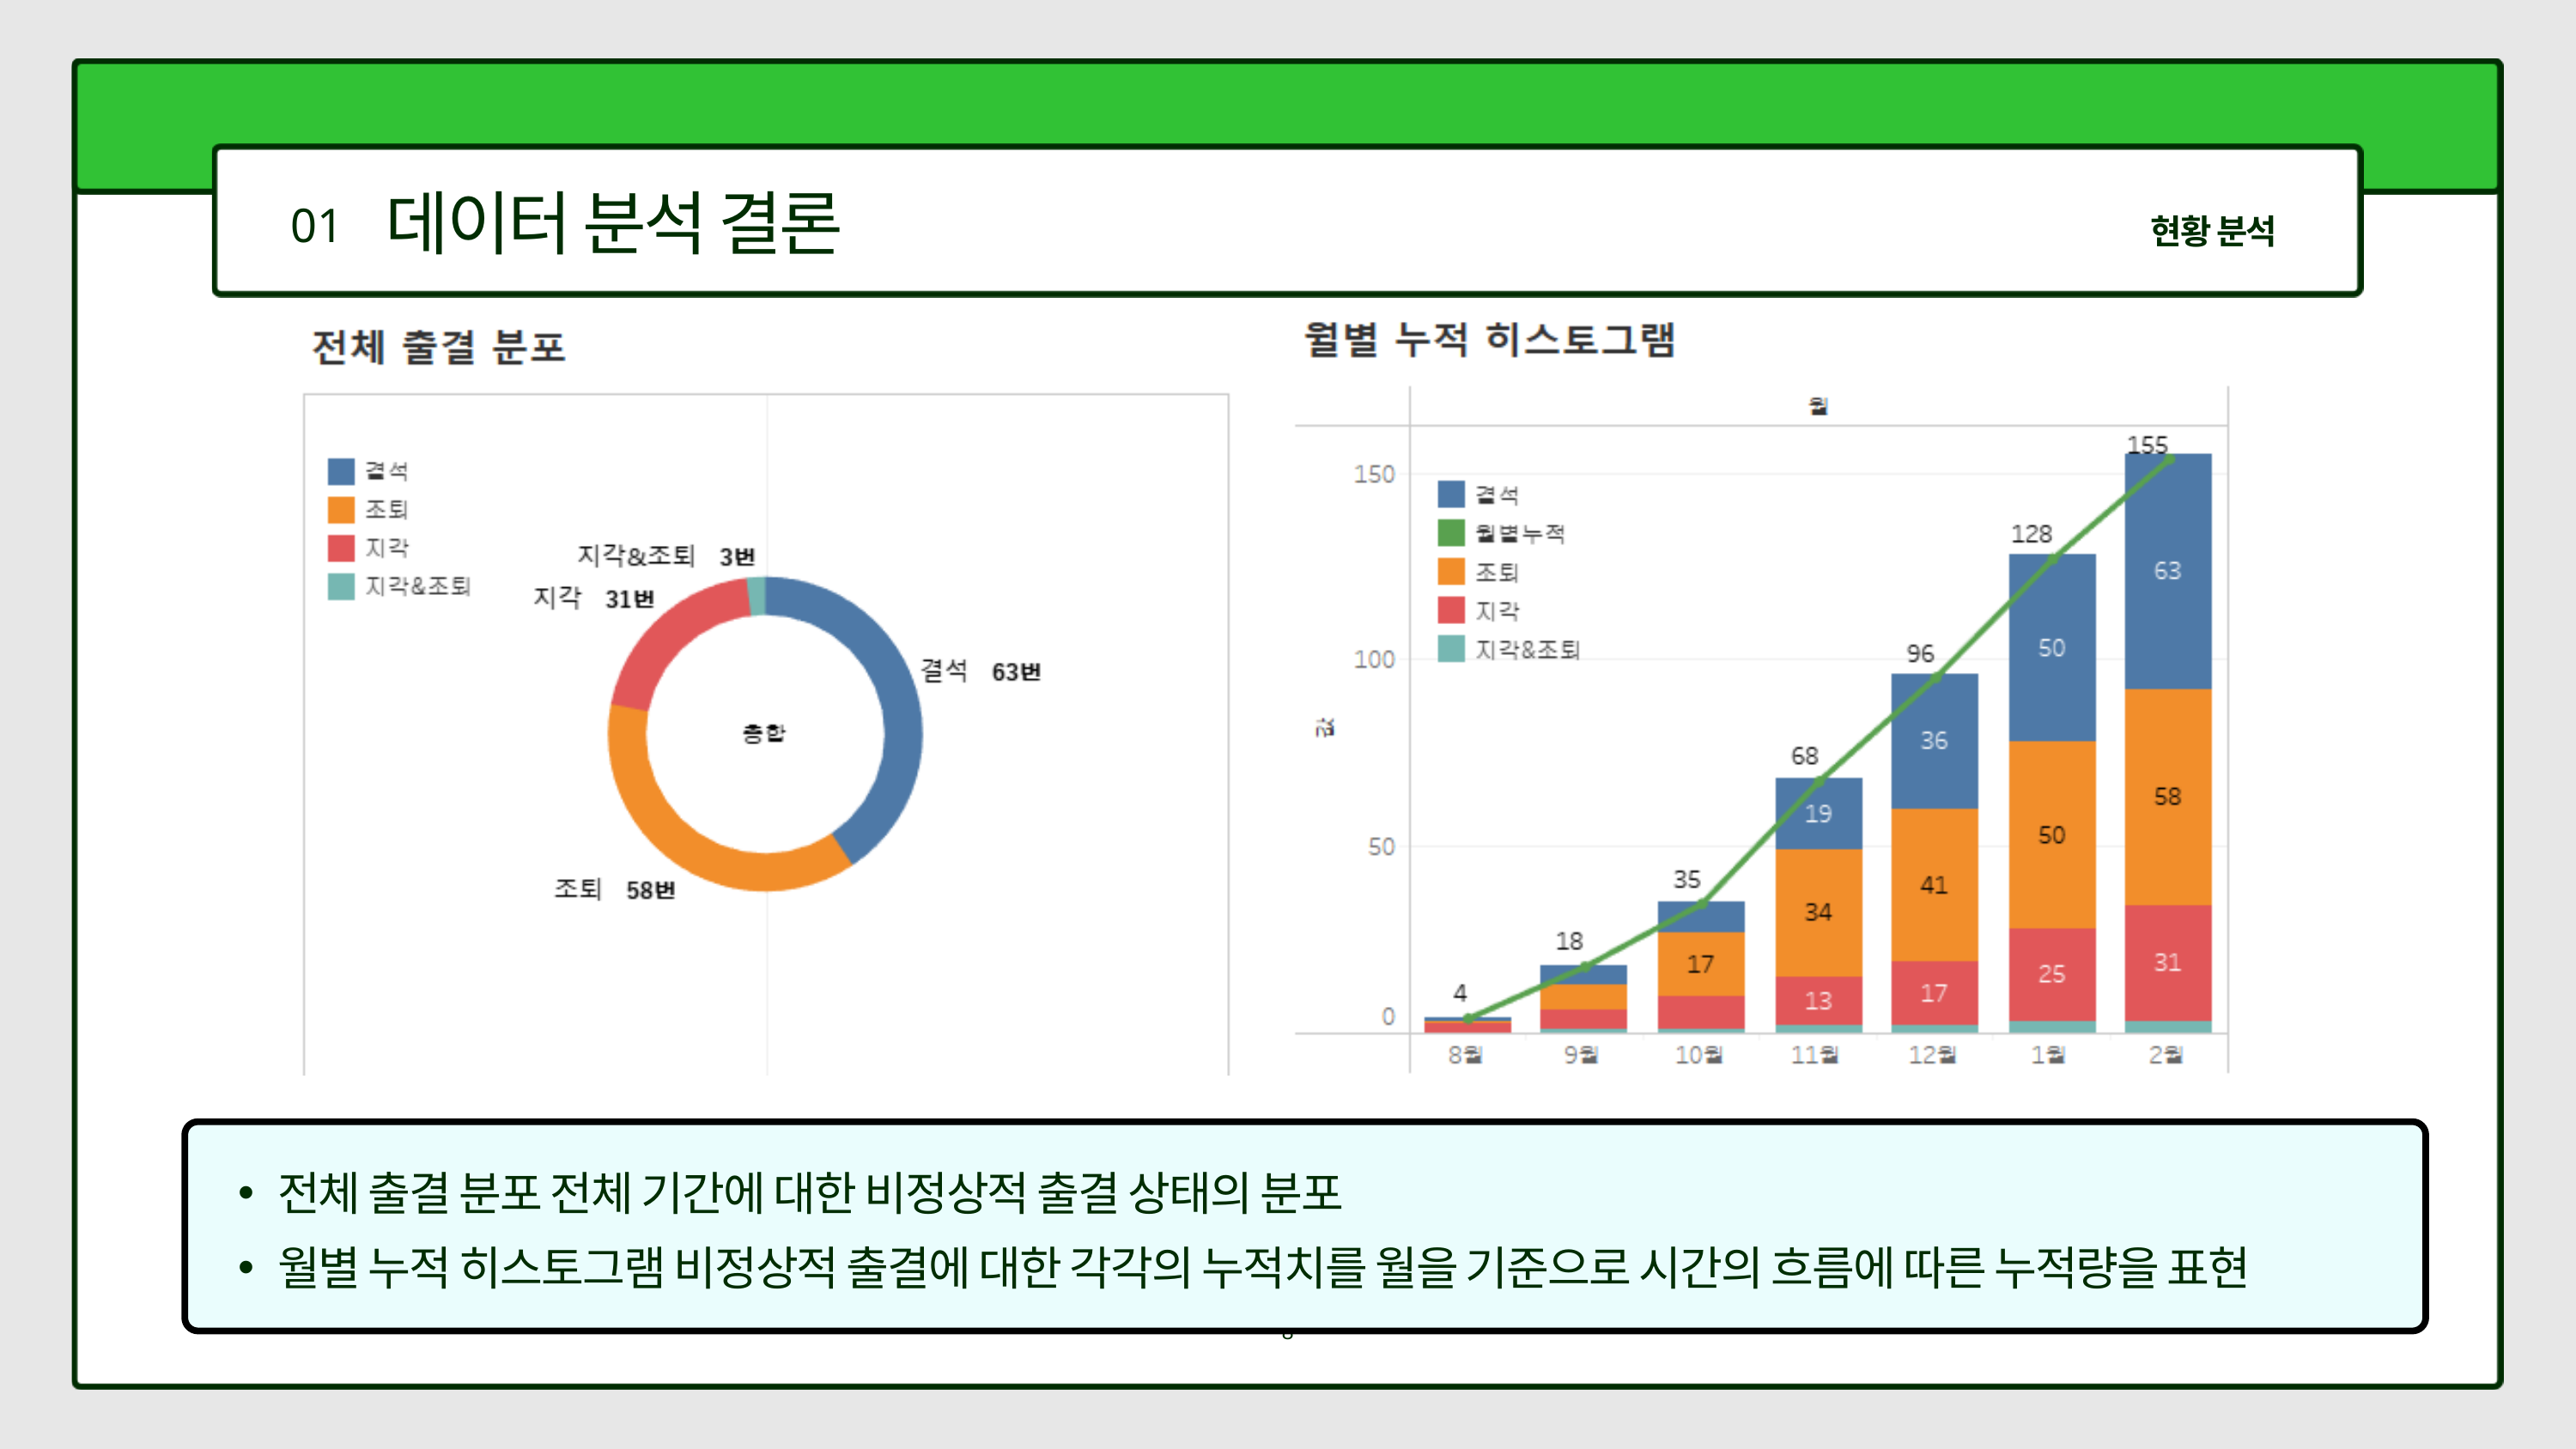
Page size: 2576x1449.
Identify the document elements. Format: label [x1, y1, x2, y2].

picture [71, 58, 2505, 1391]
text_box [184, 1121, 2427, 1331]
